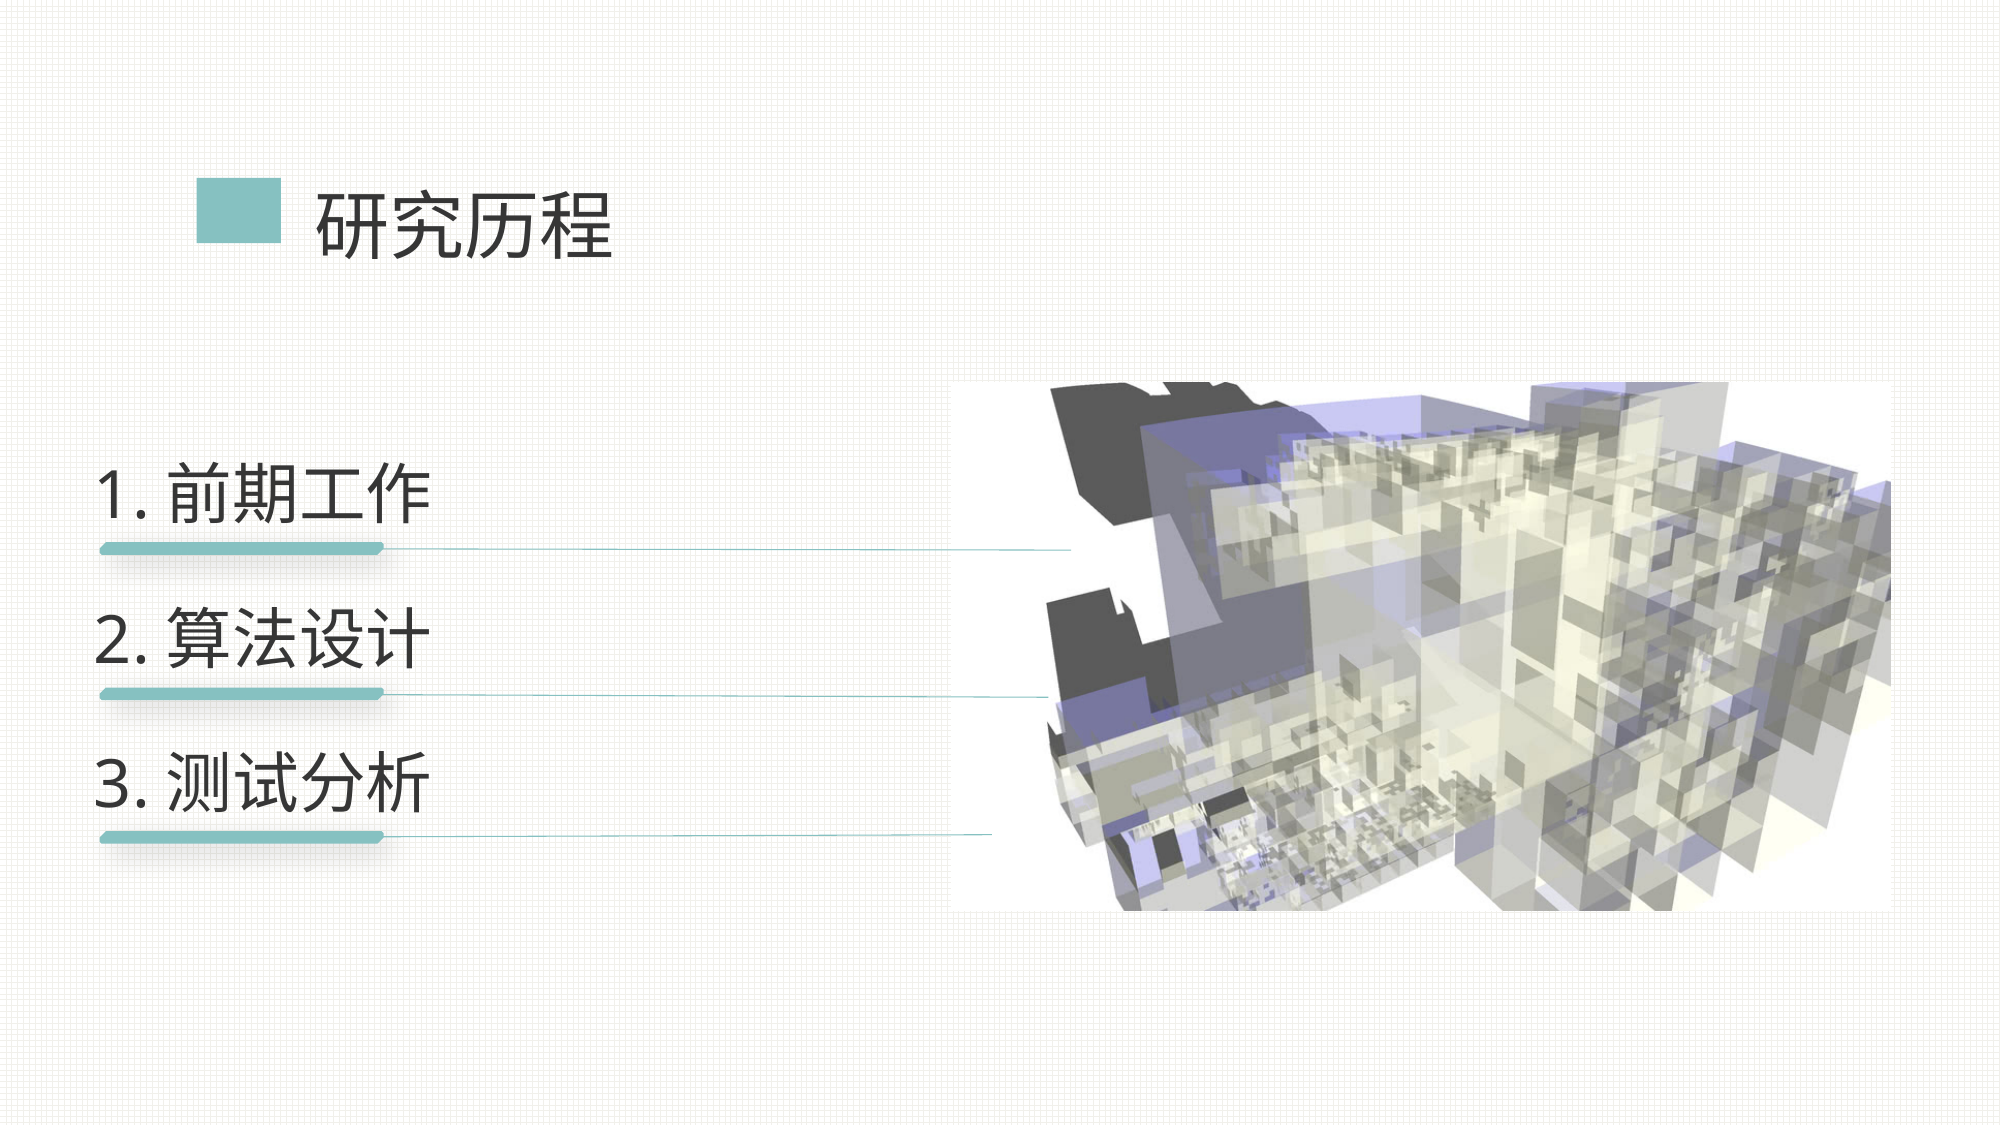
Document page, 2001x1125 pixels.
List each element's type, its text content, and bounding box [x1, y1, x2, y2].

text_box [98, 686, 385, 702]
text_box [98, 541, 385, 556]
text_box 3.测试分析 [78, 693, 951, 829]
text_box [185, 693, 1049, 698]
text_box 研究历程 [299, 125, 1476, 276]
text_box [196, 177, 282, 244]
text_box [98, 830, 385, 845]
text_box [185, 834, 992, 838]
text_box 2.算法设计 [78, 549, 951, 685]
picture [951, 381, 1891, 911]
text_box 1.前期工作 [78, 404, 951, 540]
